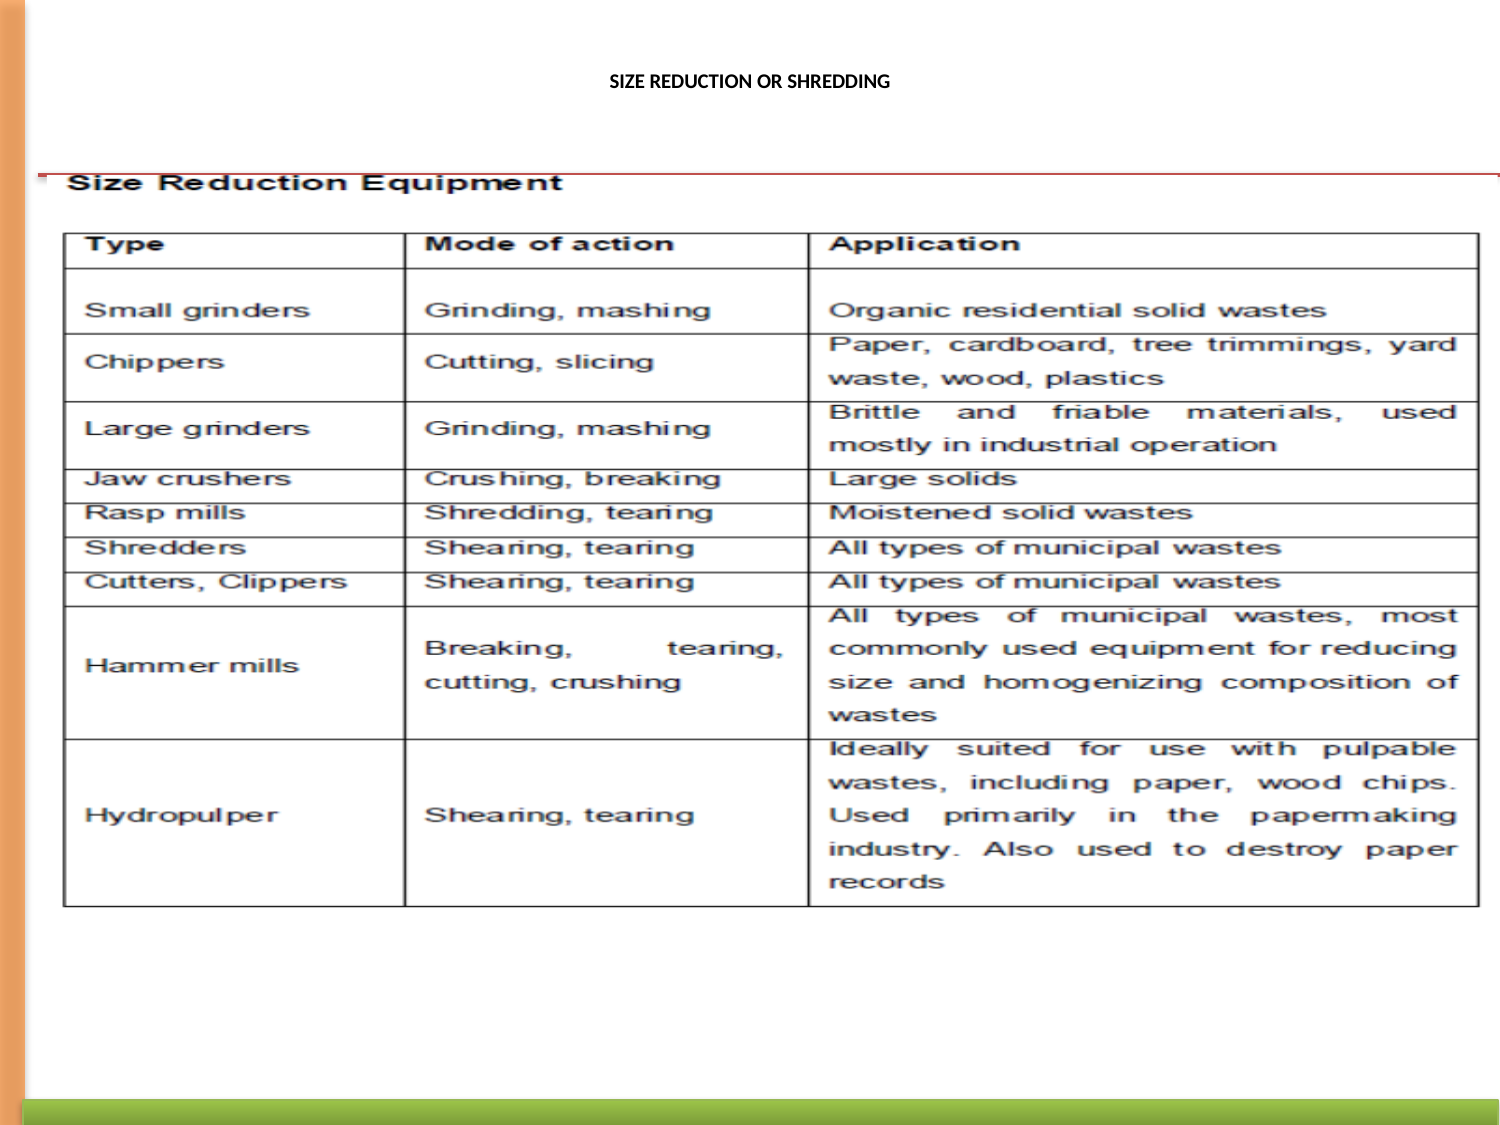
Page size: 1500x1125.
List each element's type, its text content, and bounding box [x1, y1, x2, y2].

picture [46, 175, 1498, 926]
title SIZE REDUCTION OR SHREDDING [103, 59, 1397, 100]
